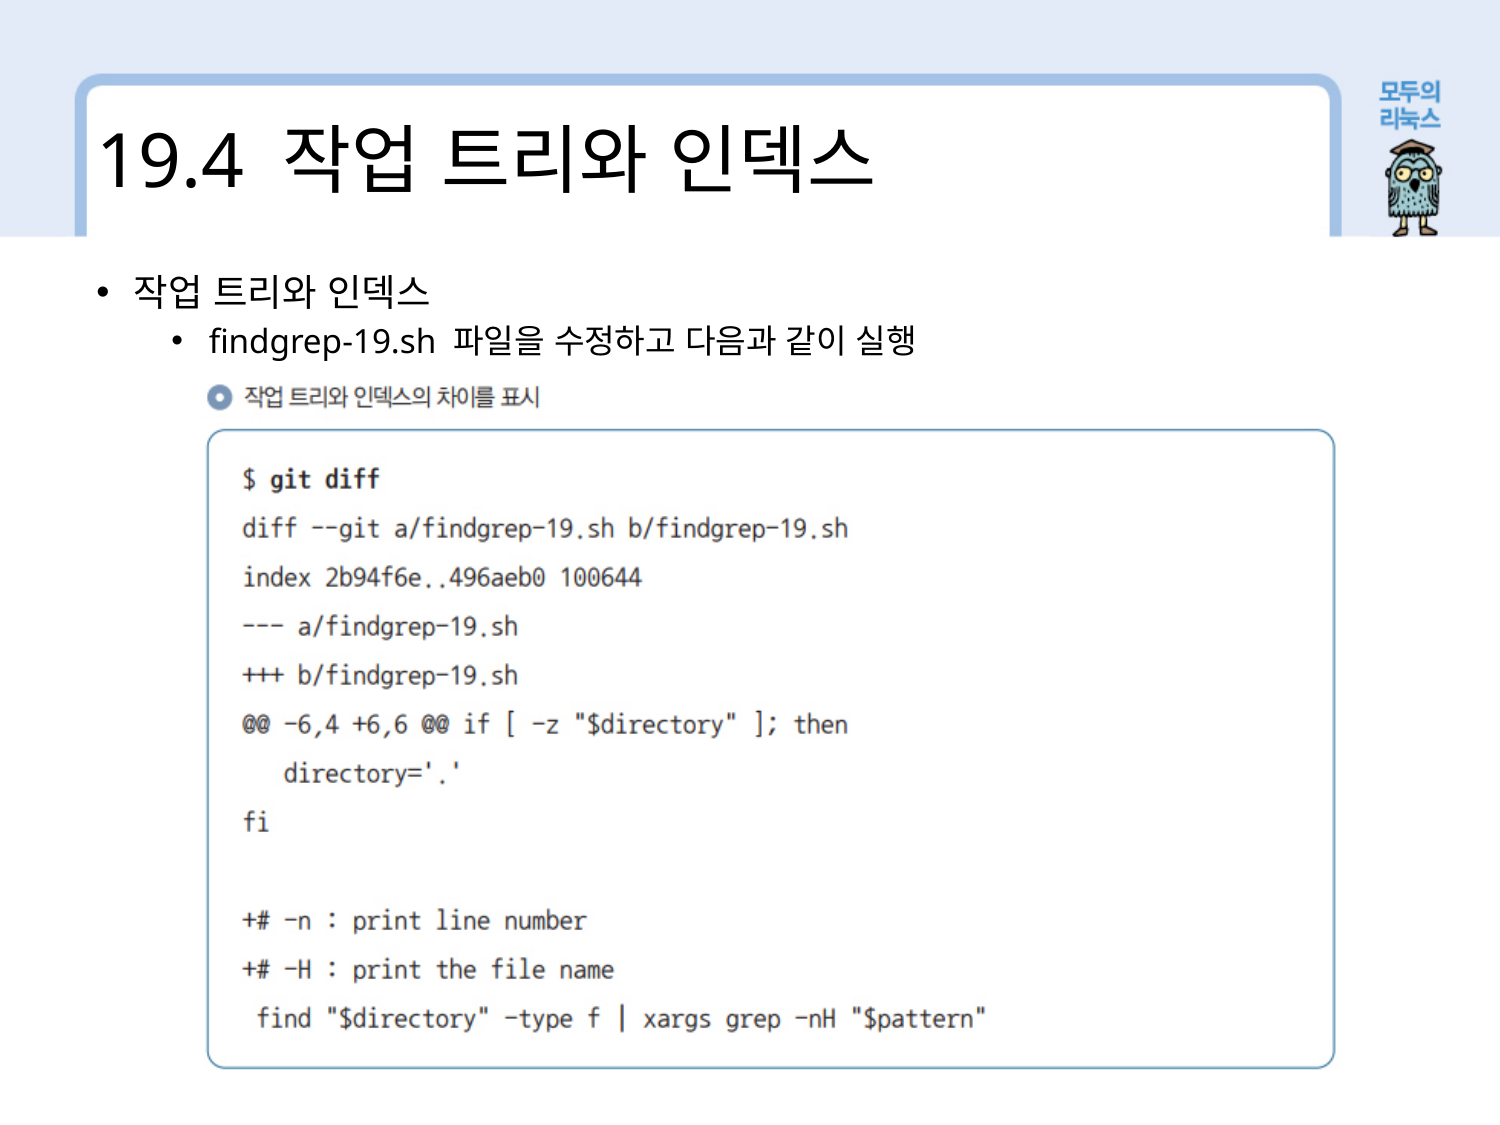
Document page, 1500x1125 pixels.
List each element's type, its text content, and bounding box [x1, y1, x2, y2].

text_box 19.4 작업 트리와 인덱스 [81, 115, 1335, 221]
text_box 작업 트리와 인덱스 findgrep-19.sh 파일을 수정하고 다음과 같이 실행 [81, 266, 1297, 1024]
picture [0, 0, 1500, 1125]
